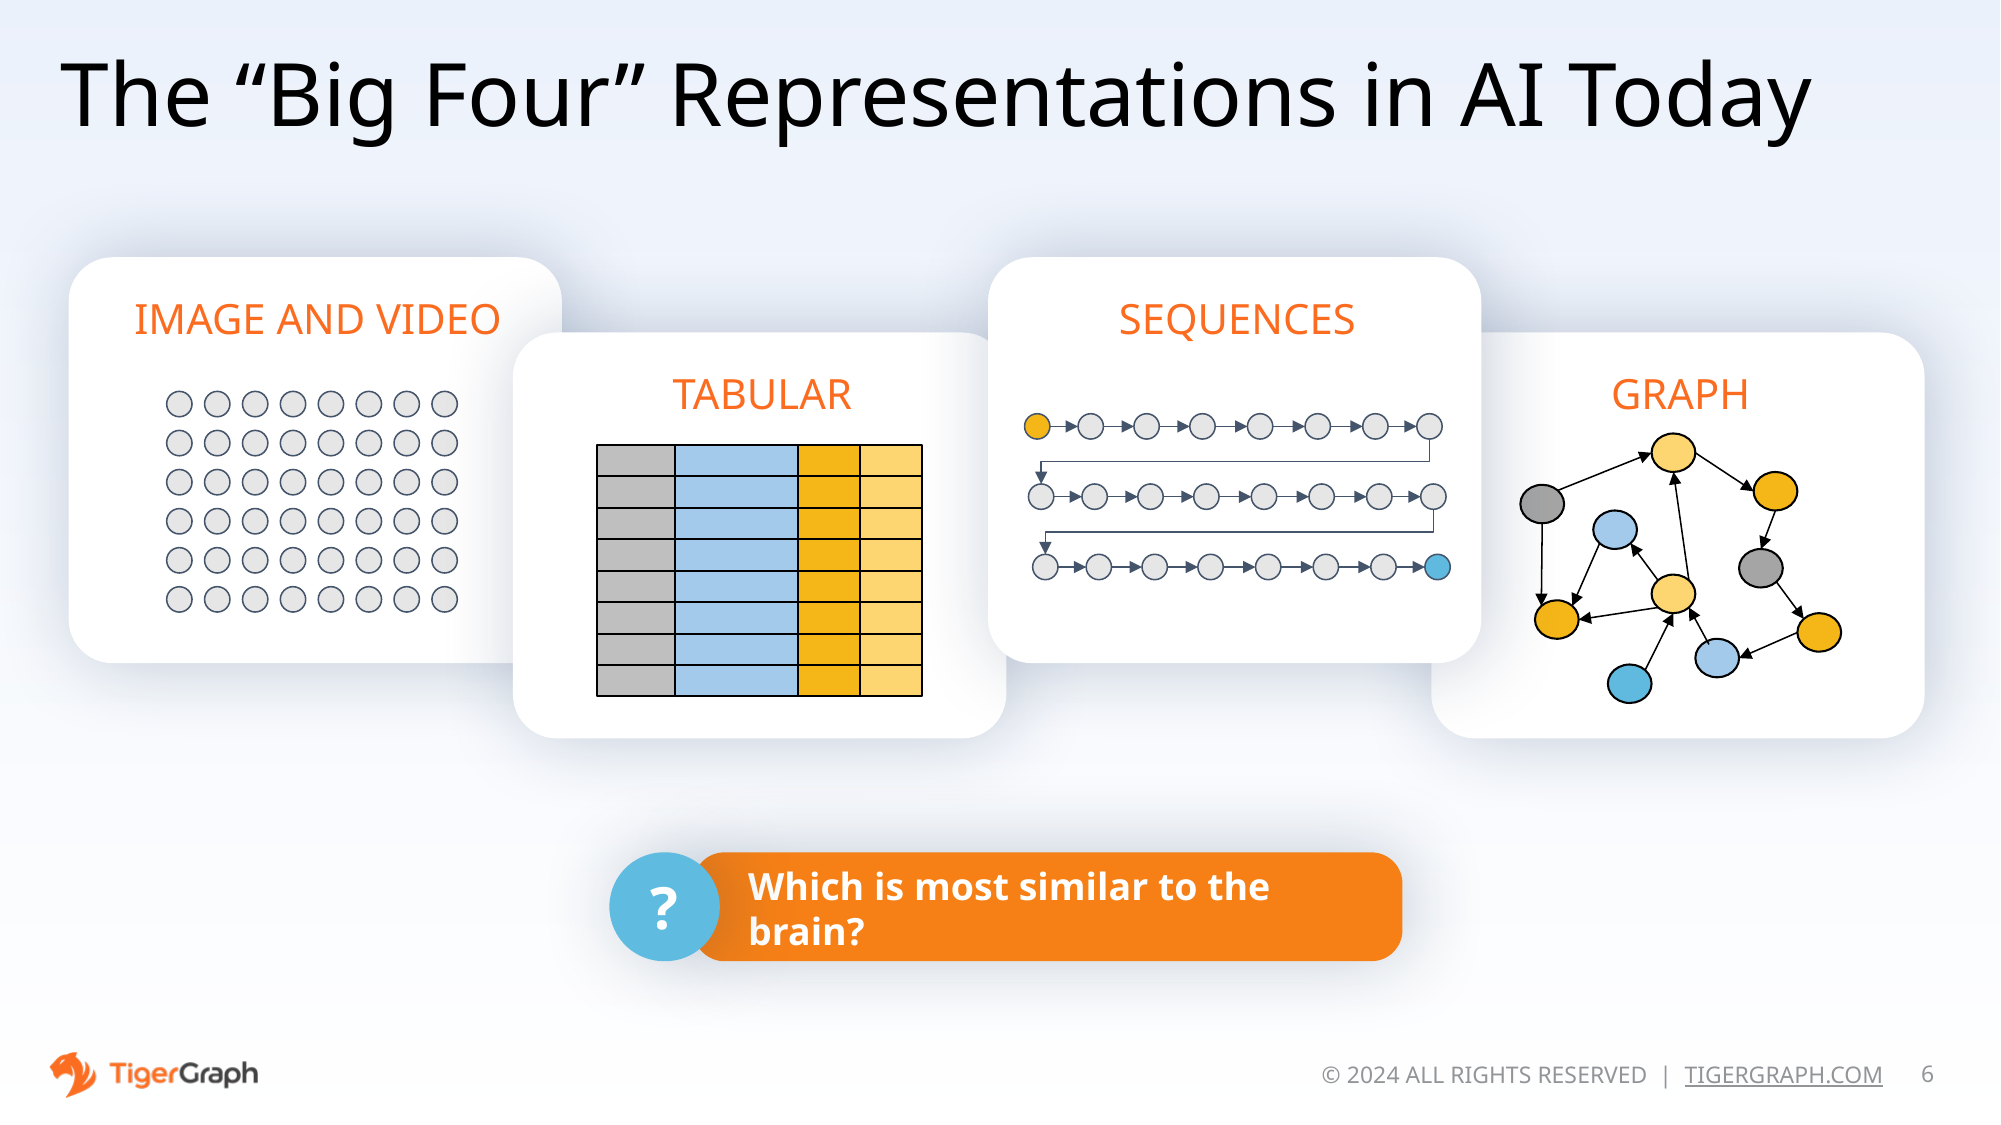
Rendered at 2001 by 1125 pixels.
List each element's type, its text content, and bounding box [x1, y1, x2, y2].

text_box [609, 852, 720, 962]
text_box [166, 391, 458, 613]
text_box [733, 852, 1403, 962]
text_box GRAPH [1532, 352, 1912, 433]
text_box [1024, 413, 1451, 580]
text_box The “Big Four” Representations in AI Today [49, 44, 1963, 169]
text_box IMAGE AND VIDEO [86, 277, 550, 358]
text_box ? [626, 871, 703, 942]
text_box [512, 332, 1007, 739]
picture [49, 1052, 258, 1098]
text_box Which is most similar to the brain? [739, 861, 1372, 954]
text_box [988, 257, 1482, 664]
text_box [68, 257, 562, 664]
text_box [1432, 332, 1925, 739]
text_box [597, 444, 922, 697]
text_box TABULAR [531, 352, 957, 433]
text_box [1520, 433, 1842, 704]
text_box SEQUENCES [1006, 277, 1469, 358]
